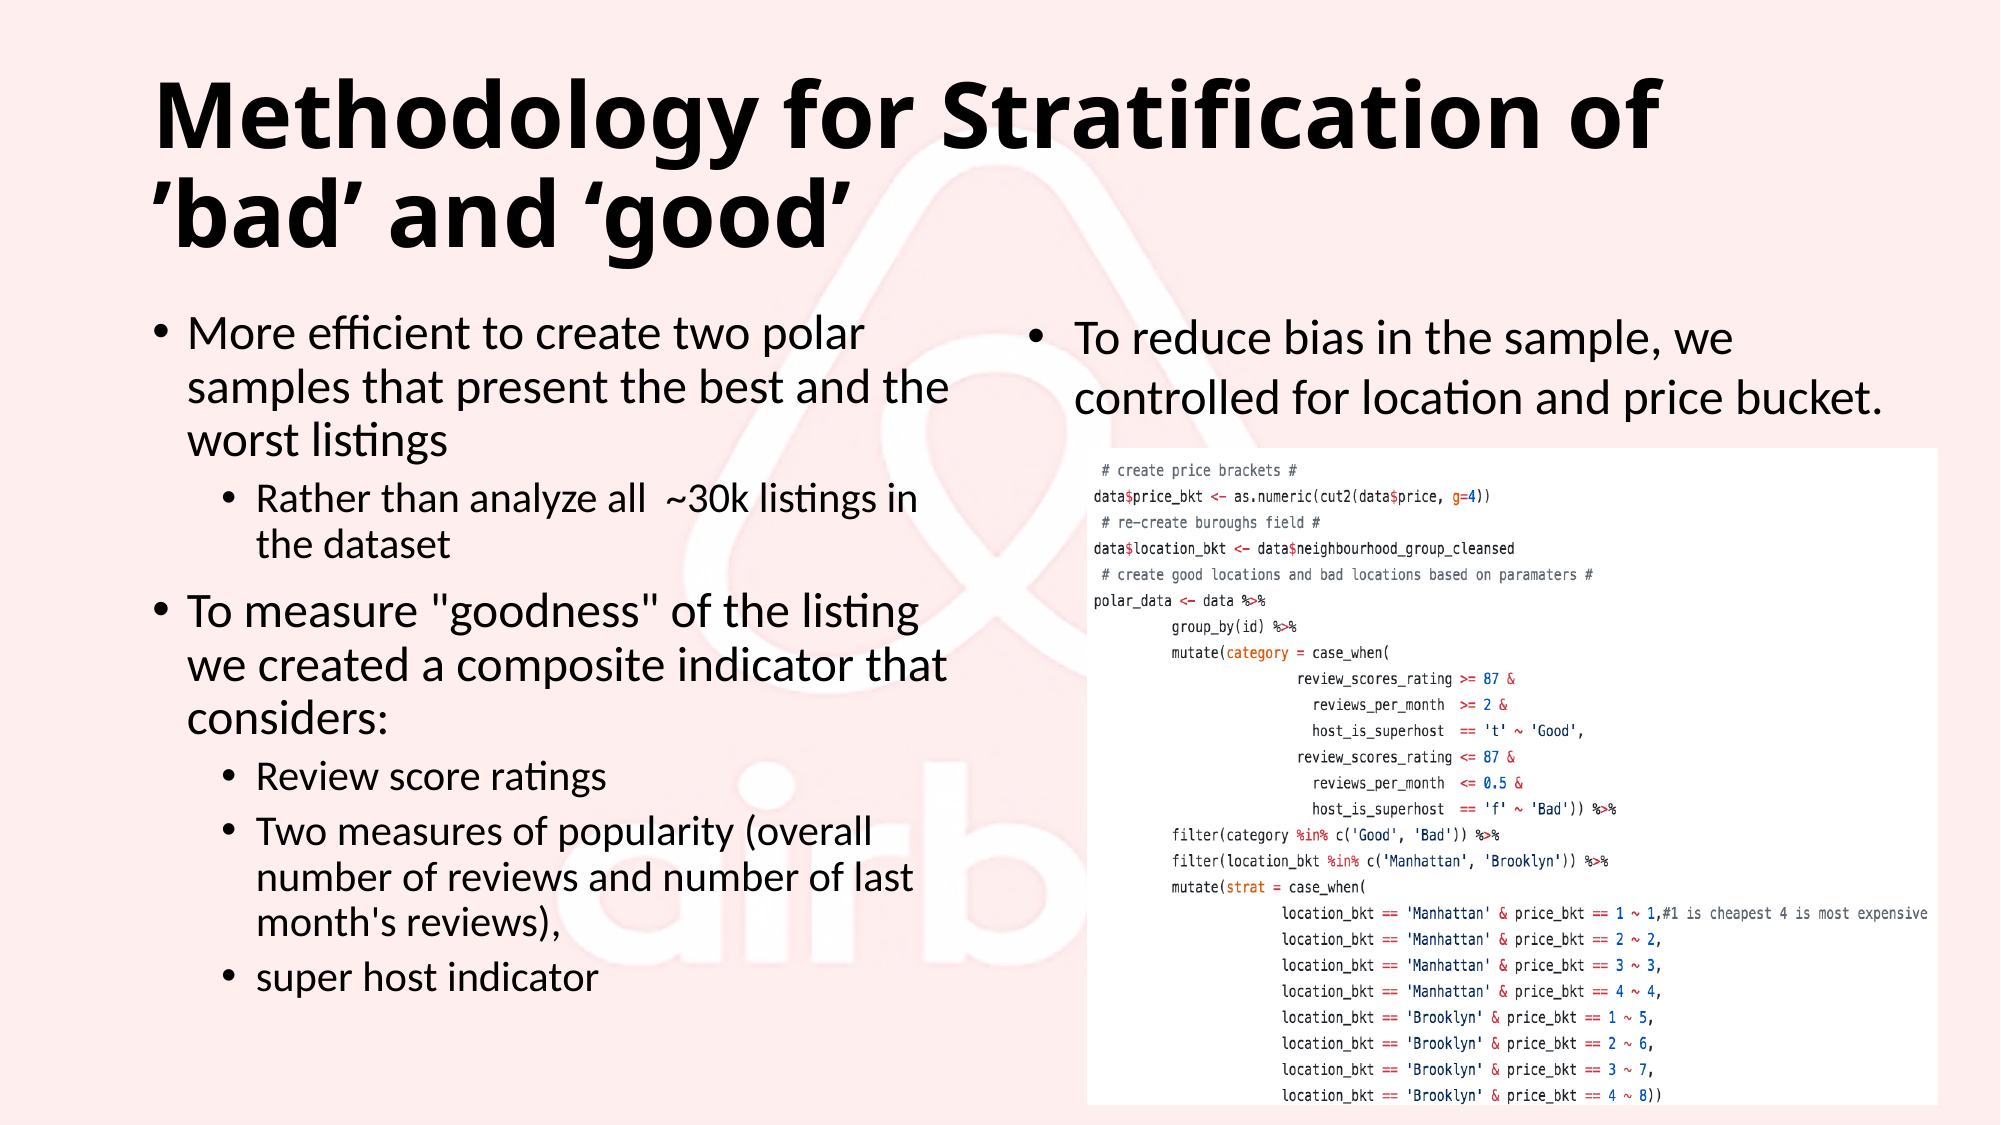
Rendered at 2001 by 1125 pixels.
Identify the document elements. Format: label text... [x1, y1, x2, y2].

text_box To reduce bias in the sample, we controlled for location and price bucket. [937, 297, 1938, 433]
title Methodology for Stratification of ’bad’ and ‘good’ [137, 59, 1863, 278]
list More efficient to create two polar samples that present the best and the worst listings Rather than analyze all ~30k listings in the dataset To measure "goodness" of the listing we created a composite indicator that considers: Review score ratings Two measures of popularity (overall number of reviews and number of last month's reviews), super host indicator [137, 299, 988, 1014]
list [1087, 448, 1938, 1105]
